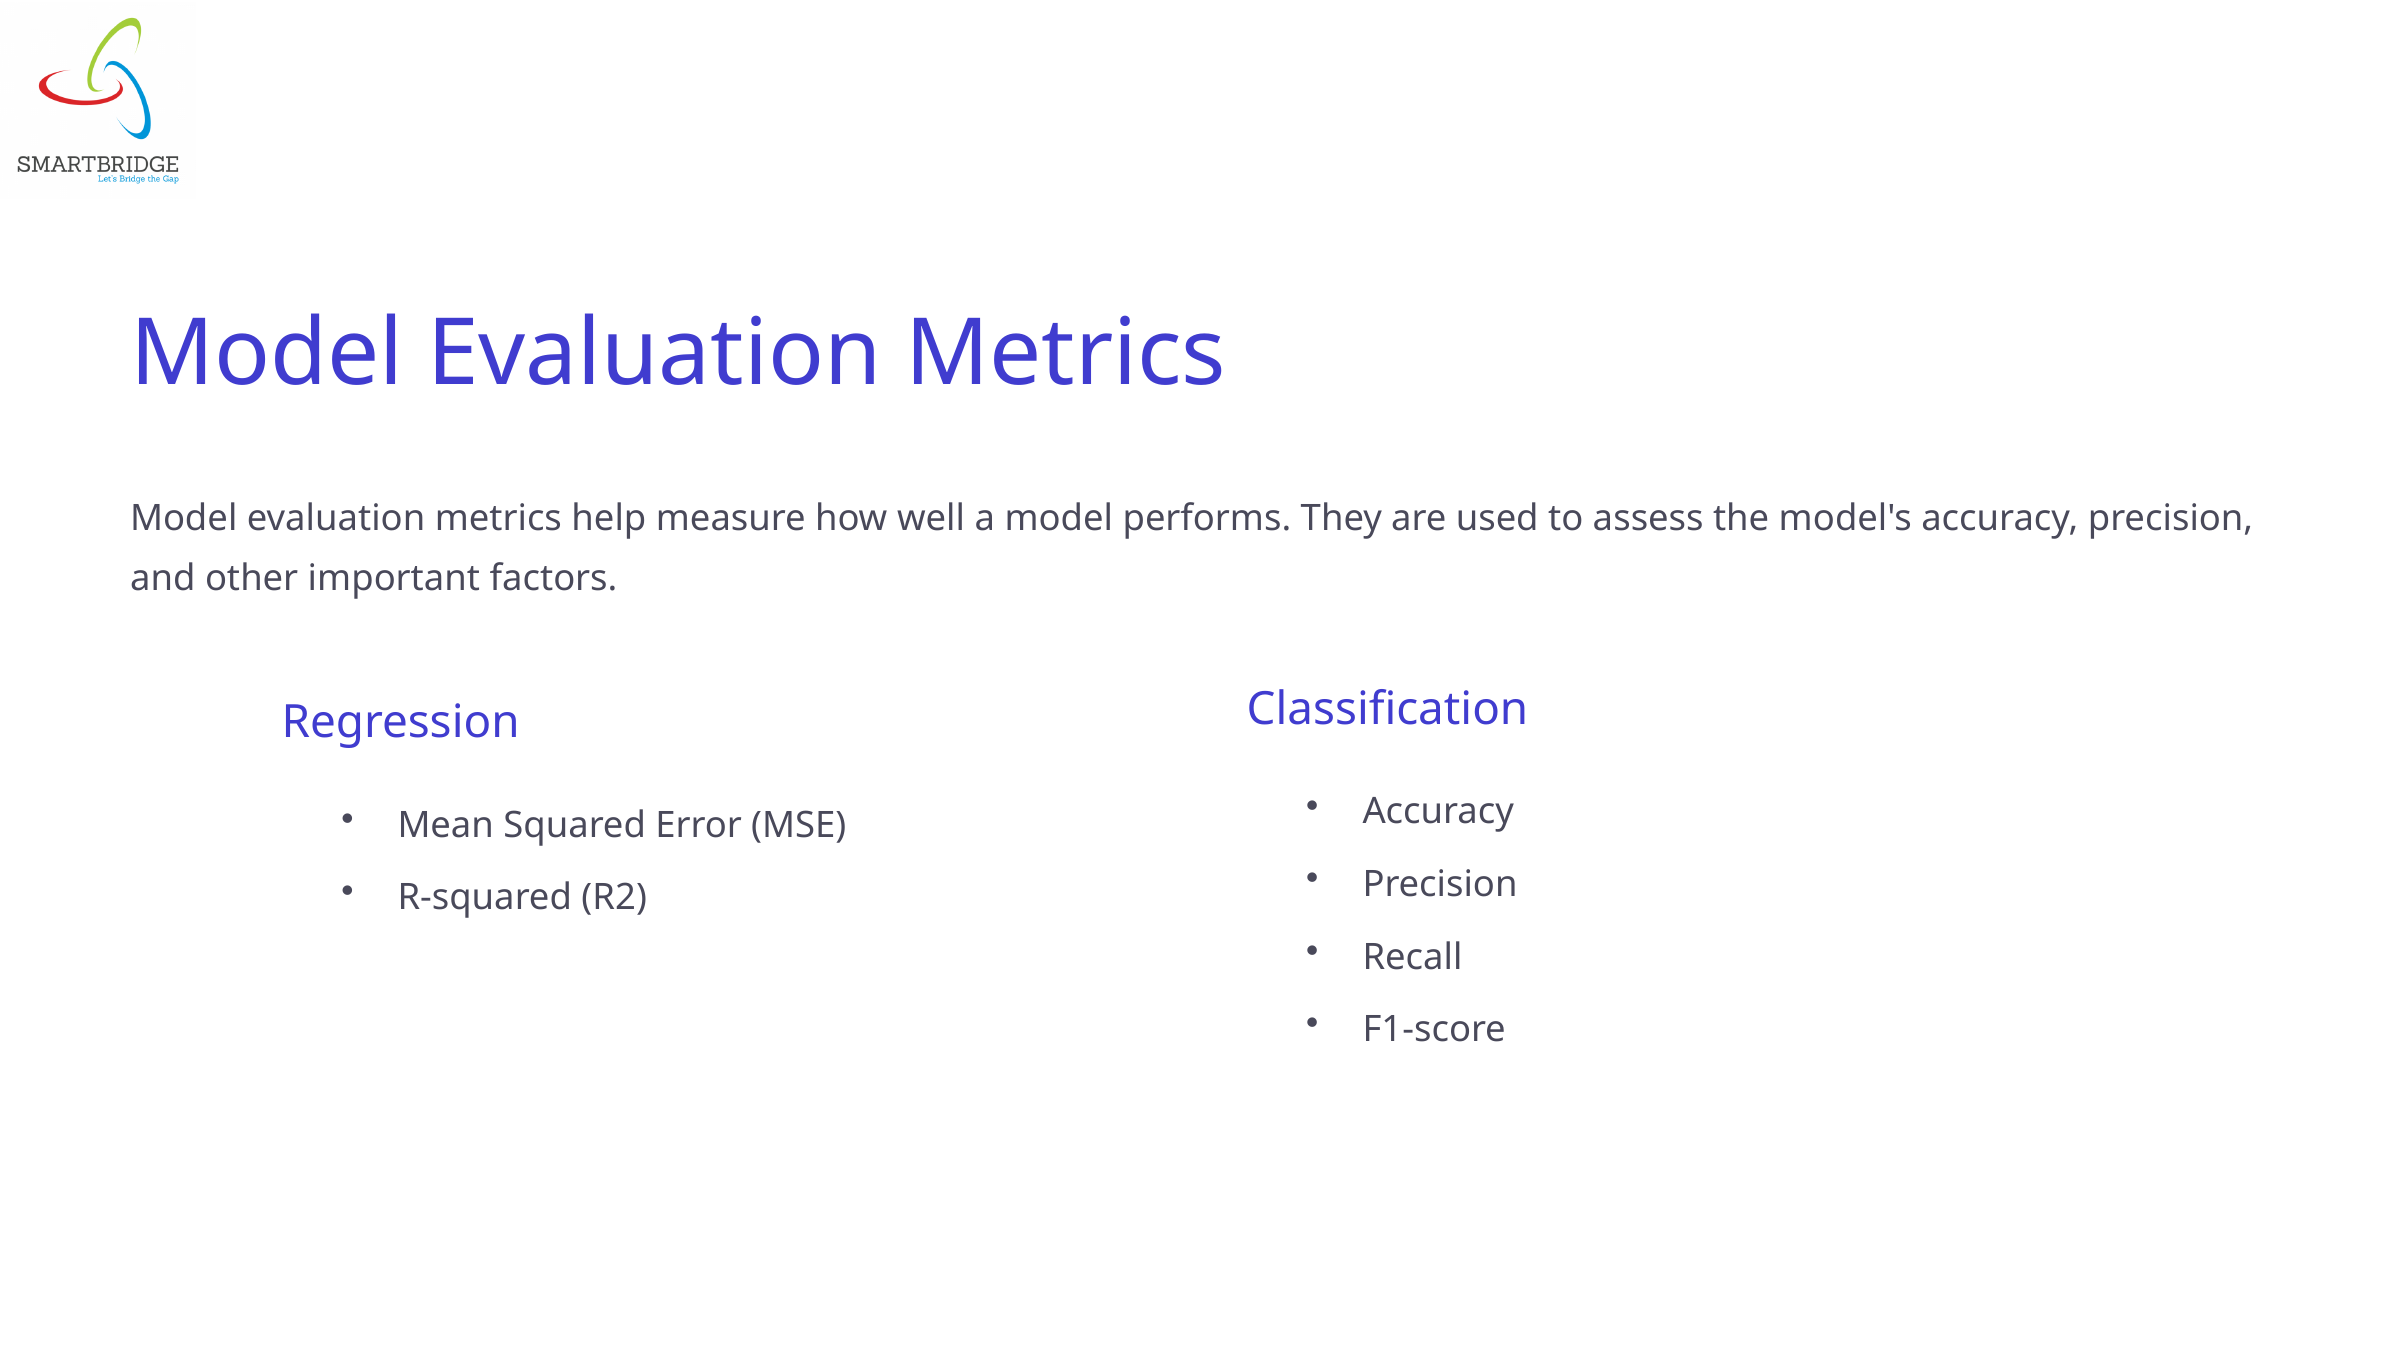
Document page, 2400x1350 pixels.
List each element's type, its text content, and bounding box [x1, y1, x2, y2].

picture [0, 2, 196, 199]
text_box Mean Squared Error (MSE) [341, 784, 1307, 845]
text_box Model evaluation metrics help measure how well a model performs. They are used to assess the model's accuracy, precision, and other important factors. [130, 478, 2270, 598]
text_box Classification [1246, 676, 1712, 735]
text_box Recall [1306, 917, 2271, 977]
text_box Model Evaluation Metrics [130, 287, 1355, 405]
text_box F1-score [1306, 989, 2271, 1049]
text_box Regression [281, 689, 747, 748]
text_box Accuracy [1306, 771, 2271, 832]
text_box R-squared (R2) [341, 857, 1307, 917]
text_box Precision [1306, 844, 2271, 904]
